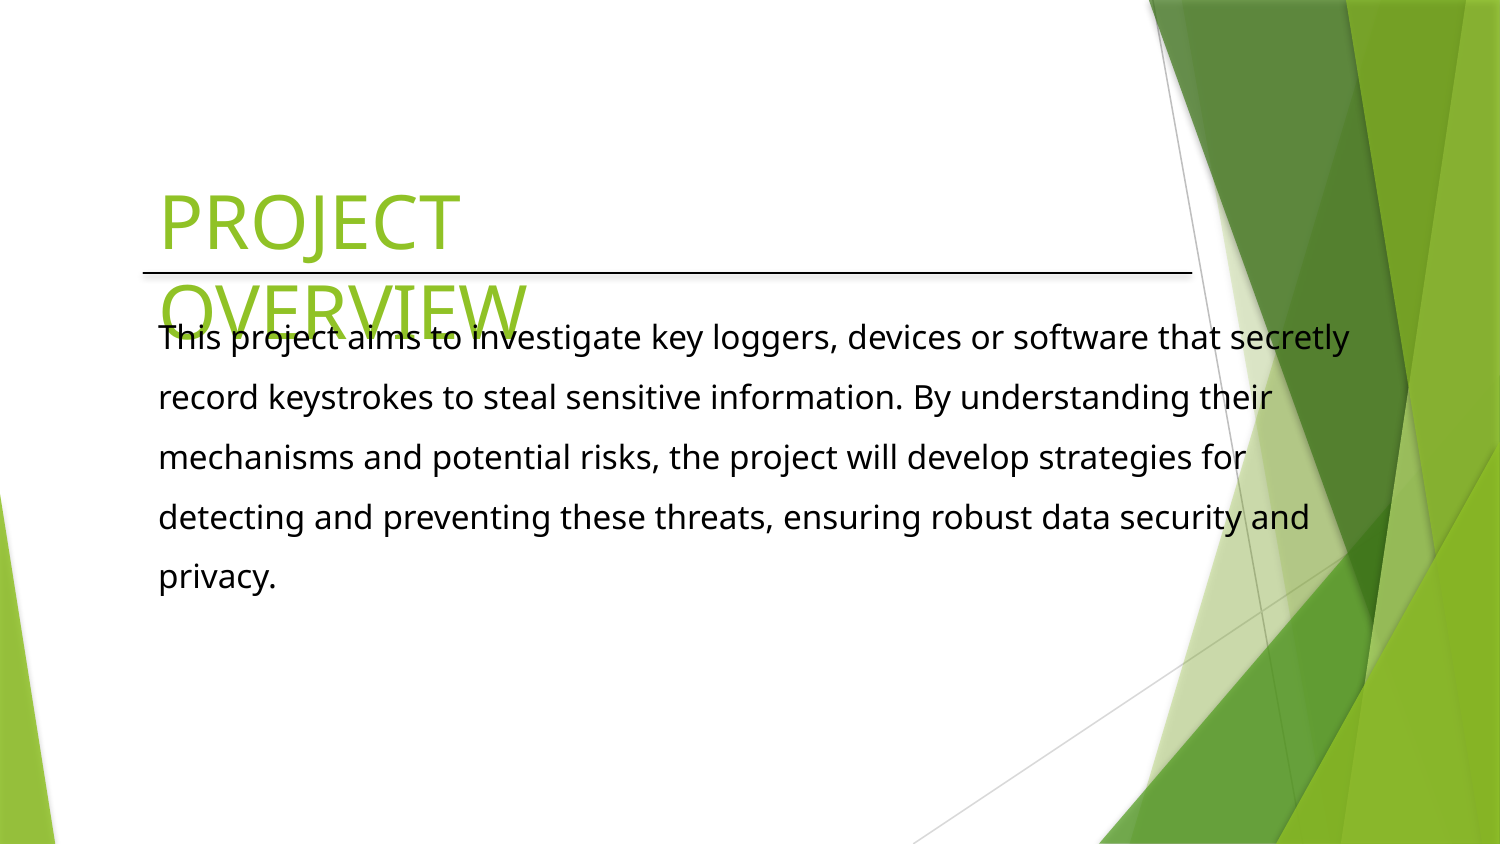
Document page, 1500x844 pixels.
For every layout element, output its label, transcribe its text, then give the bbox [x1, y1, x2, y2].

text_box This project aims to investigate key loggers, devices or software that secretly record keystrokes to steal sensitive information. By understanding their mechanisms and potential risks, the project will develop strategies for detecting and preventing these threats, ensuring robust data security and privacy. [143, 288, 1386, 603]
title PROJECT OVERVIEW [143, 159, 859, 271]
